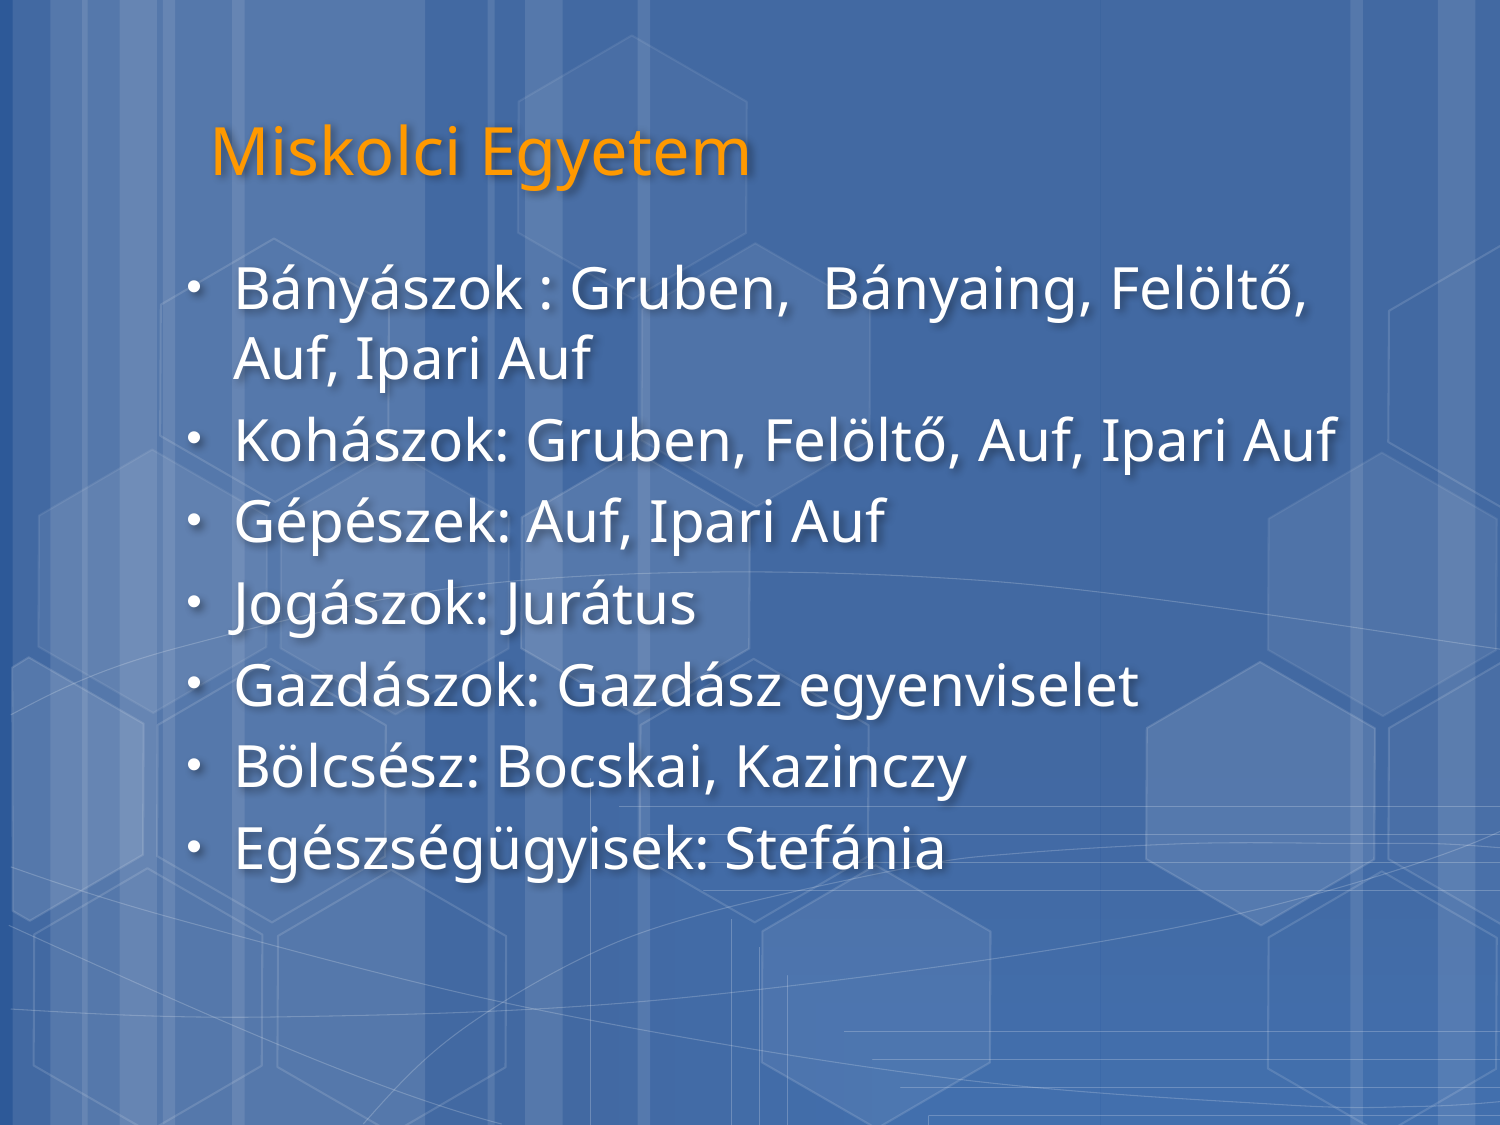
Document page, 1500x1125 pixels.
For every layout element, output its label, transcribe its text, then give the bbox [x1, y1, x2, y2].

title Miskolci Egyetem [194, 90, 916, 197]
list Bányászok : Gruben, Bányaing, Felöltő, Auf, Ipari Auf Kohászok: Gruben, Felöltő, Auf, Ipari Auf Gépészek: Auf, Ipari Auf Jogászok: Jurátus Gazdászok: Gazdász egyenviselet Bölcsész: Bocskai, Kazinczy Egészségügyisek: Stefánia [171, 243, 1353, 1012]
